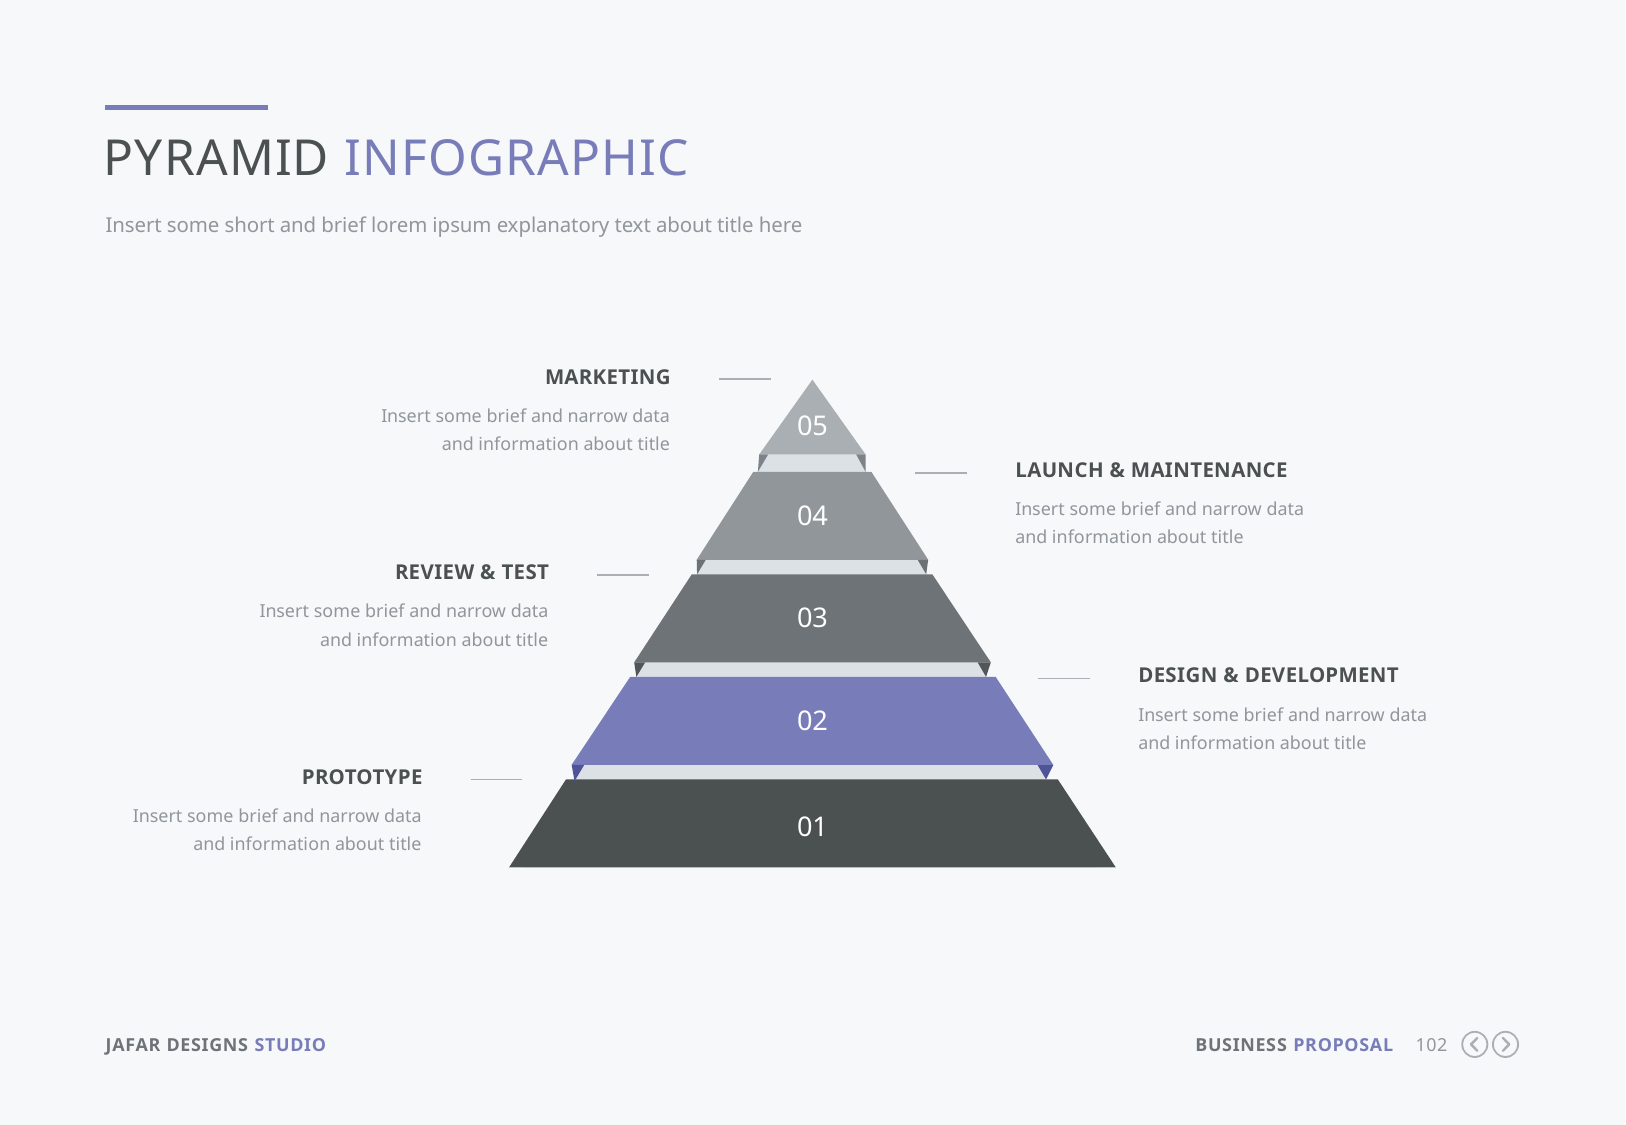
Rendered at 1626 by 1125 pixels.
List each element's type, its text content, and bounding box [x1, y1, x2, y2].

list Insert some short and brief lorem ipsum explanatory text about title here [105, 209, 1519, 241]
text_box 01 [772, 809, 853, 843]
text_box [757, 379, 866, 472]
list Pyramid Infographic [103, 125, 1518, 188]
text_box [509, 779, 1116, 867]
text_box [696, 471, 929, 575]
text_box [354, 363, 671, 455]
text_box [1138, 662, 1455, 754]
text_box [571, 676, 1054, 782]
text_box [233, 559, 550, 651]
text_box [634, 574, 991, 677]
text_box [106, 764, 423, 856]
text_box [1015, 456, 1332, 548]
